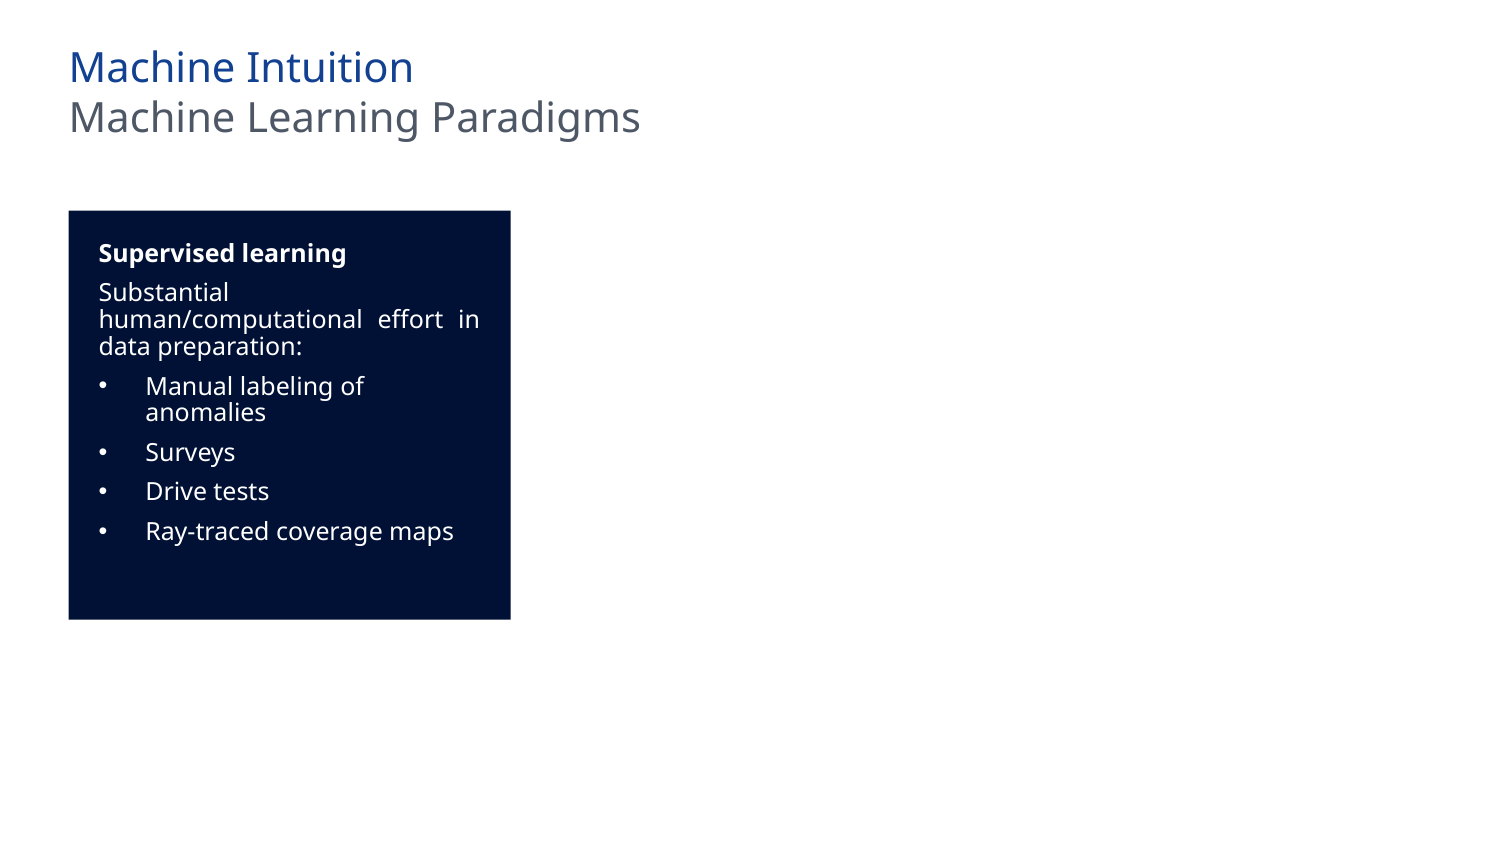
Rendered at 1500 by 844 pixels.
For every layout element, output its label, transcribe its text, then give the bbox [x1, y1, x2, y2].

text_box Supervised learning Substantial human/computational effort in data preparation: Manual labeling of anomalies Surveys Drive tests Ray-traced coverage maps [68, 210, 511, 620]
list Machine Learning Paradigms [68, 97, 1432, 148]
list Machine Intuition [68, 46, 1432, 97]
